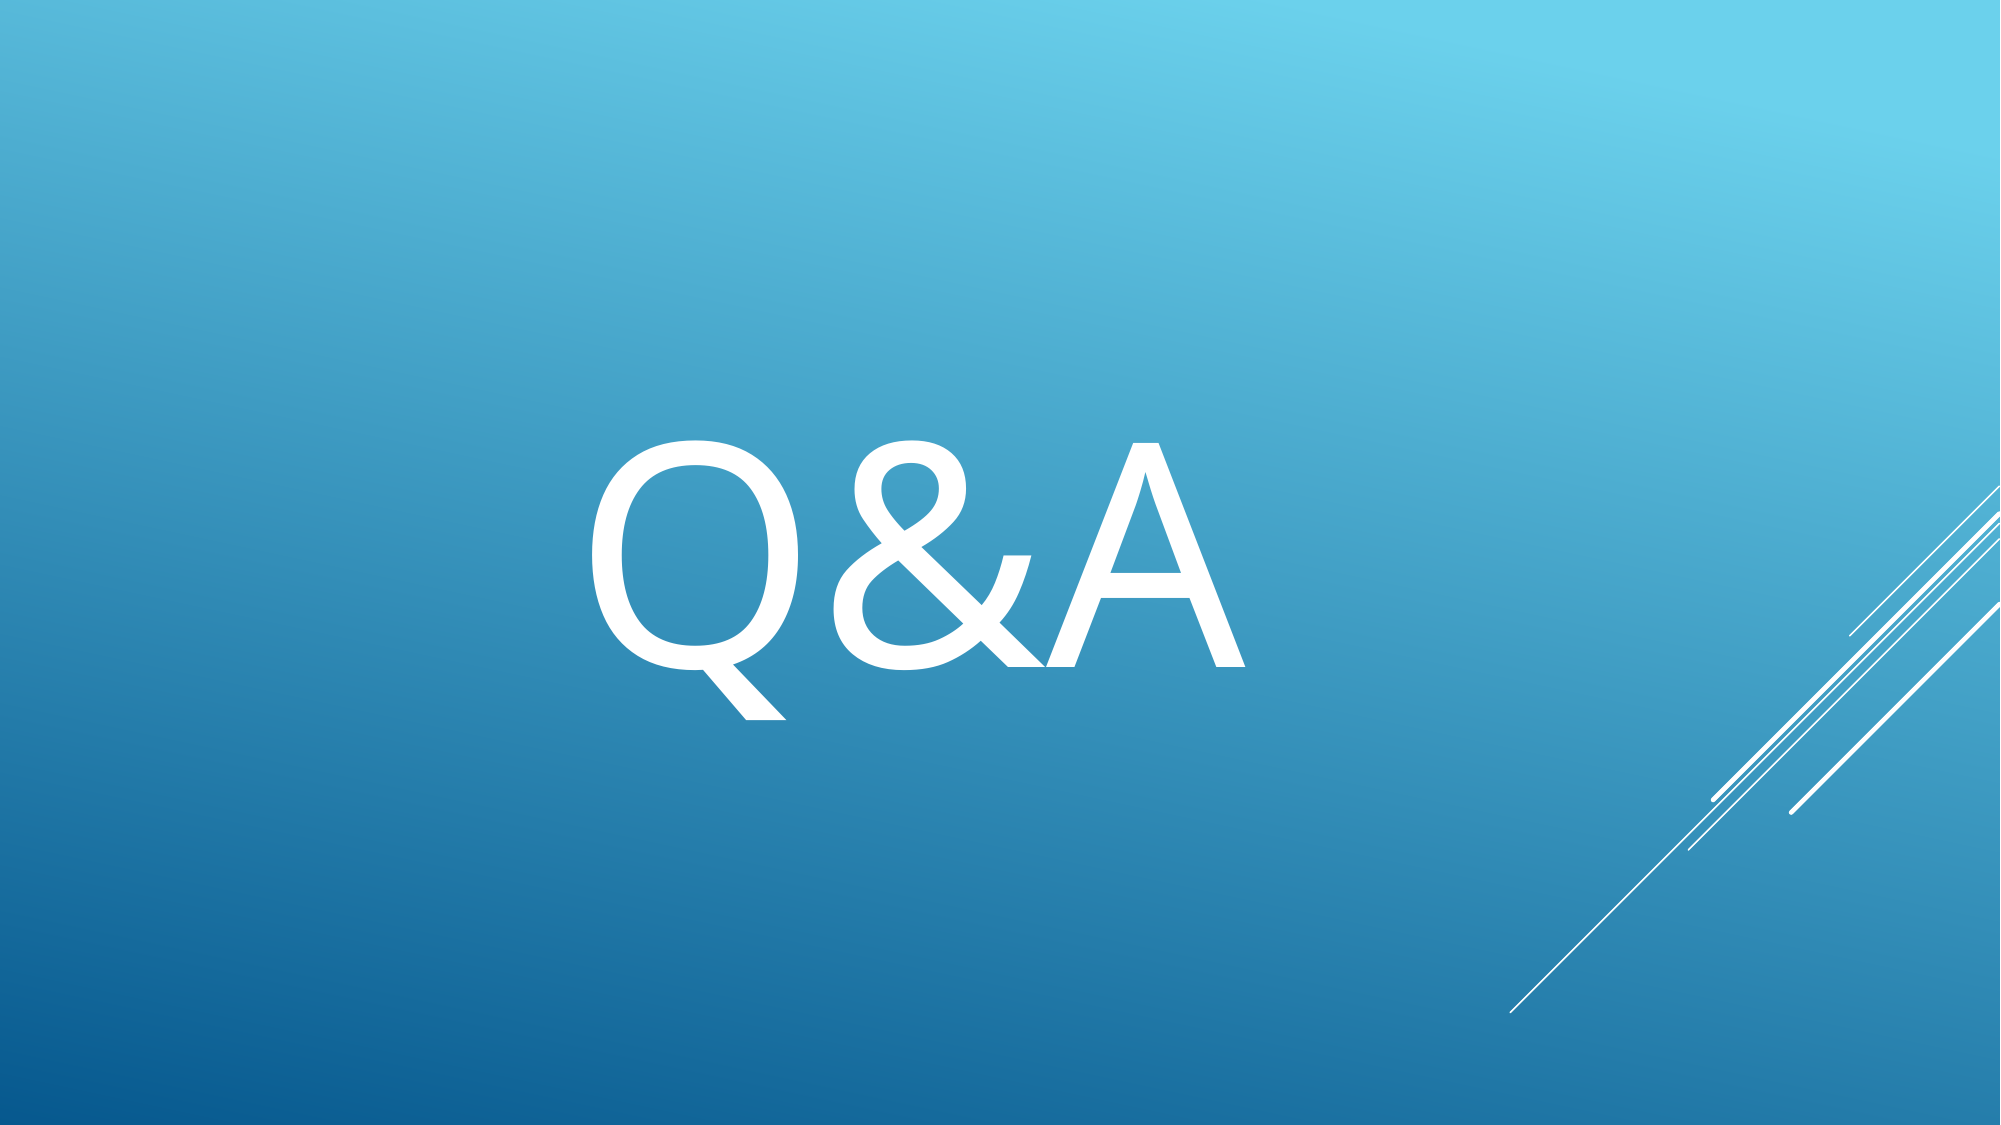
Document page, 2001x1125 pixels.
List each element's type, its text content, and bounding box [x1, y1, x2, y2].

title Q&A [558, 382, 1421, 703]
